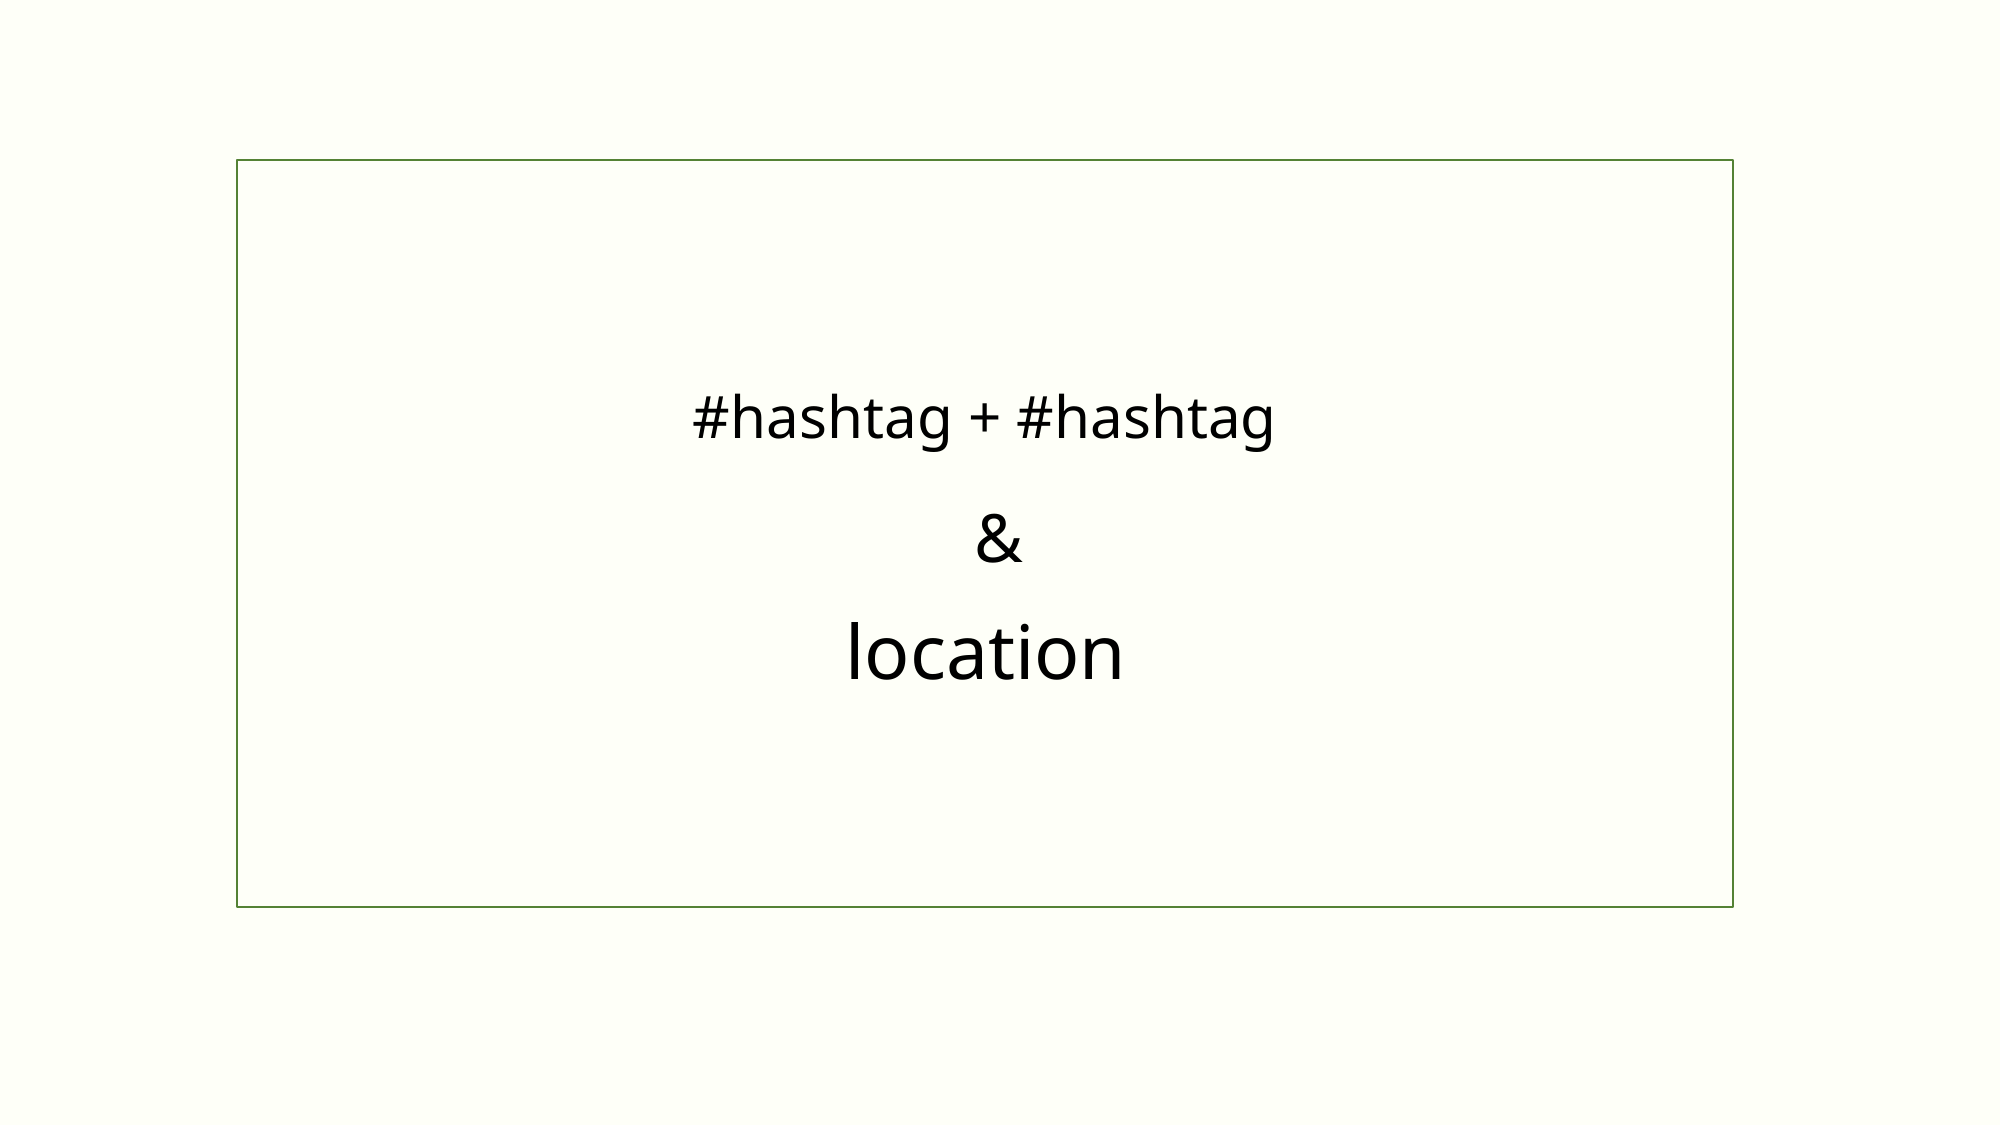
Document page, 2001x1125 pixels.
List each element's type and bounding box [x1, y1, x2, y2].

text_box [236, 159, 1734, 908]
